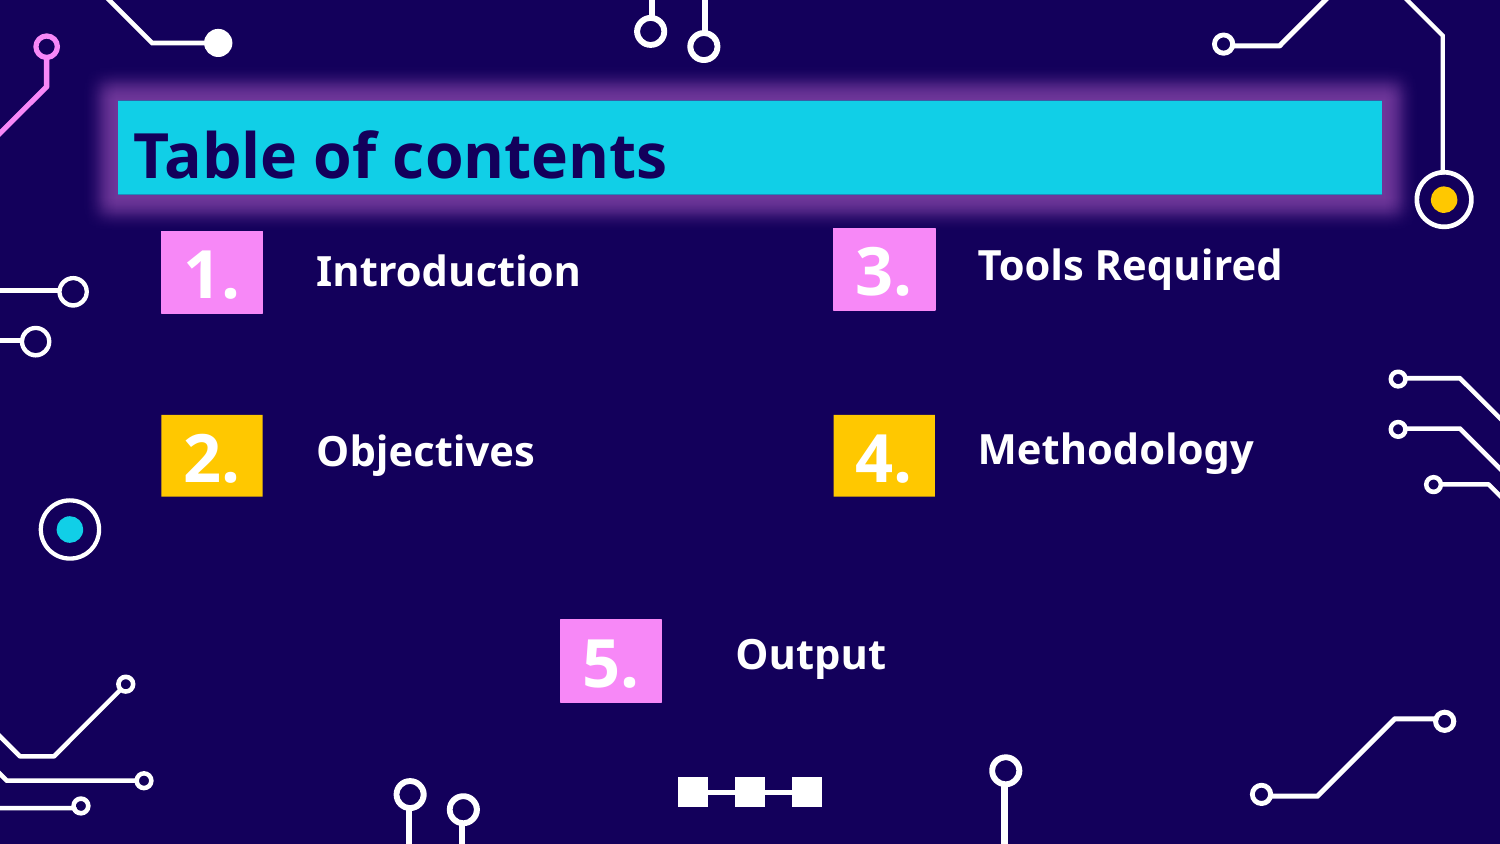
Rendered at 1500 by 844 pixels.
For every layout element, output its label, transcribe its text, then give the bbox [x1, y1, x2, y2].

title Output [720, 629, 1140, 694]
title 3. [833, 228, 936, 311]
title Methodology [962, 423, 1382, 488]
title 2. [161, 414, 263, 497]
title Tools Required [962, 240, 1382, 305]
title 1. [161, 231, 263, 314]
title Table of contents [118, 100, 1382, 195]
title Objectives [301, 425, 721, 490]
title 4. [833, 414, 935, 497]
title Introduction [301, 245, 721, 310]
title 5. [560, 619, 662, 703]
